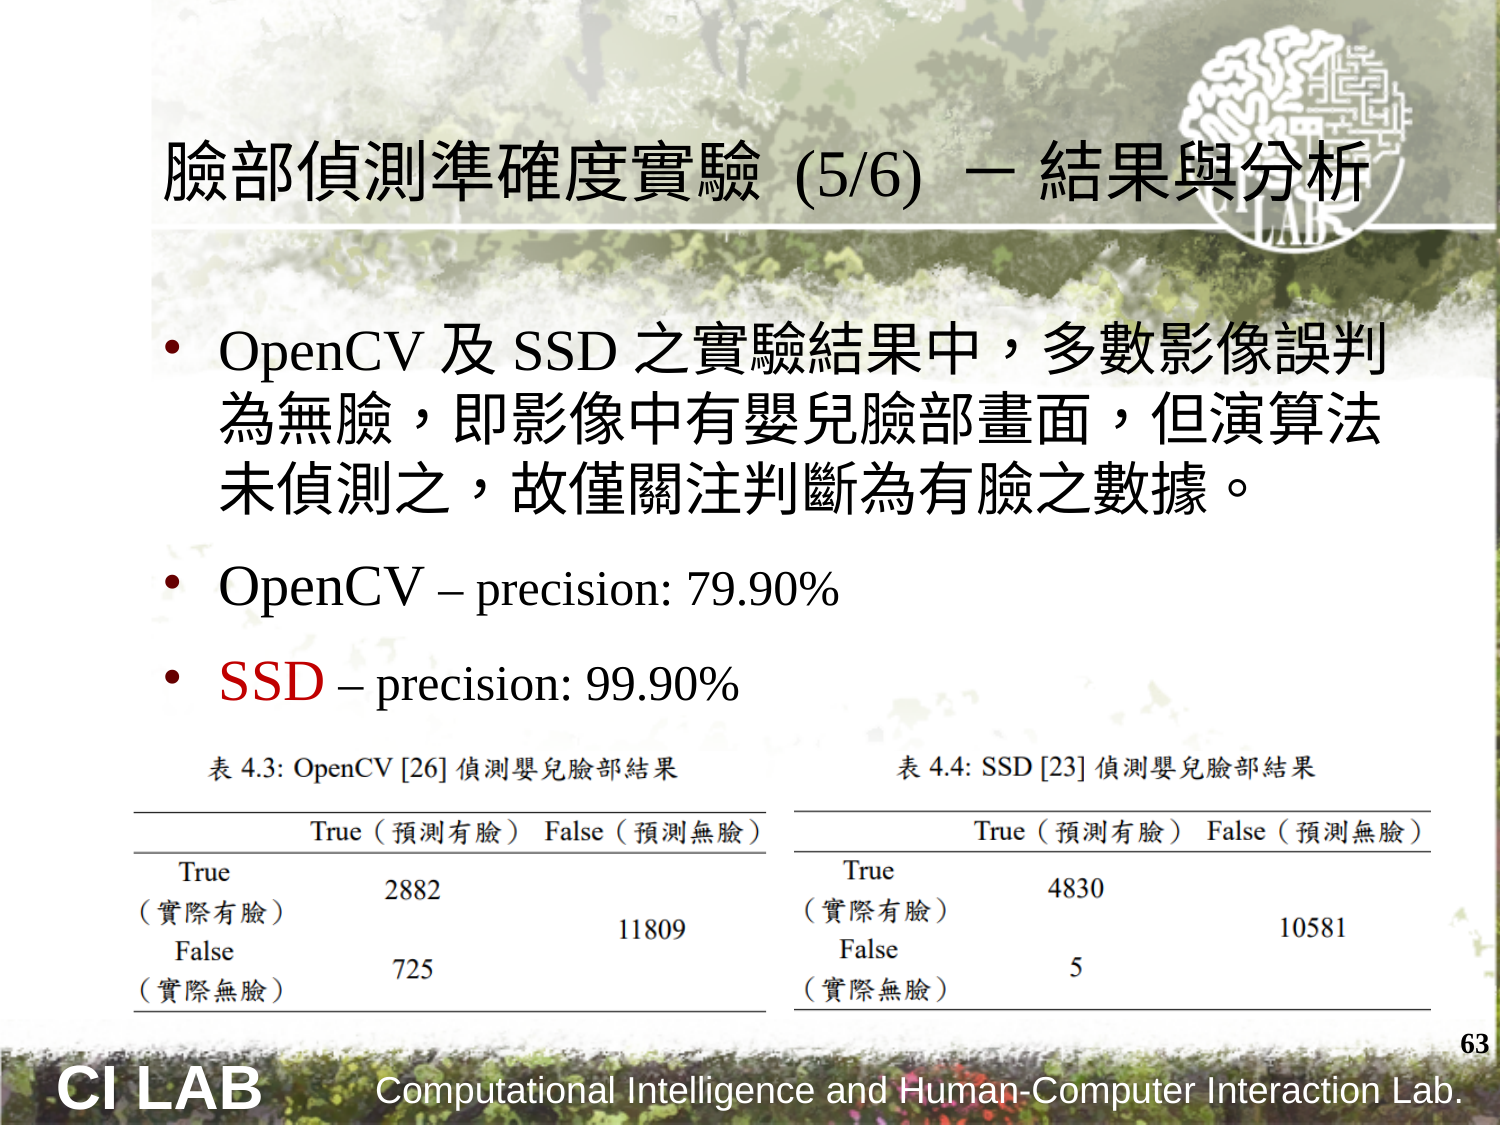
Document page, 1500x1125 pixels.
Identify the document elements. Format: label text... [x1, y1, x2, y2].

slide_number 63 [1426, 985, 1500, 1067]
picture [0, 0, 1500, 1125]
text_box OpenCV及SSD之實驗結果中，多數影像誤判為無臉，即影像中有嬰兒臉部畫面，但演算法未偵測之，故僅關注判斷為有臉之數據。 OpenCV – precision: 79.90% SSD – precision: 99.90% [147, 304, 1410, 961]
title 臉部偵測準確度實驗 (5/6) － 結果與分析 [147, 31, 1448, 219]
